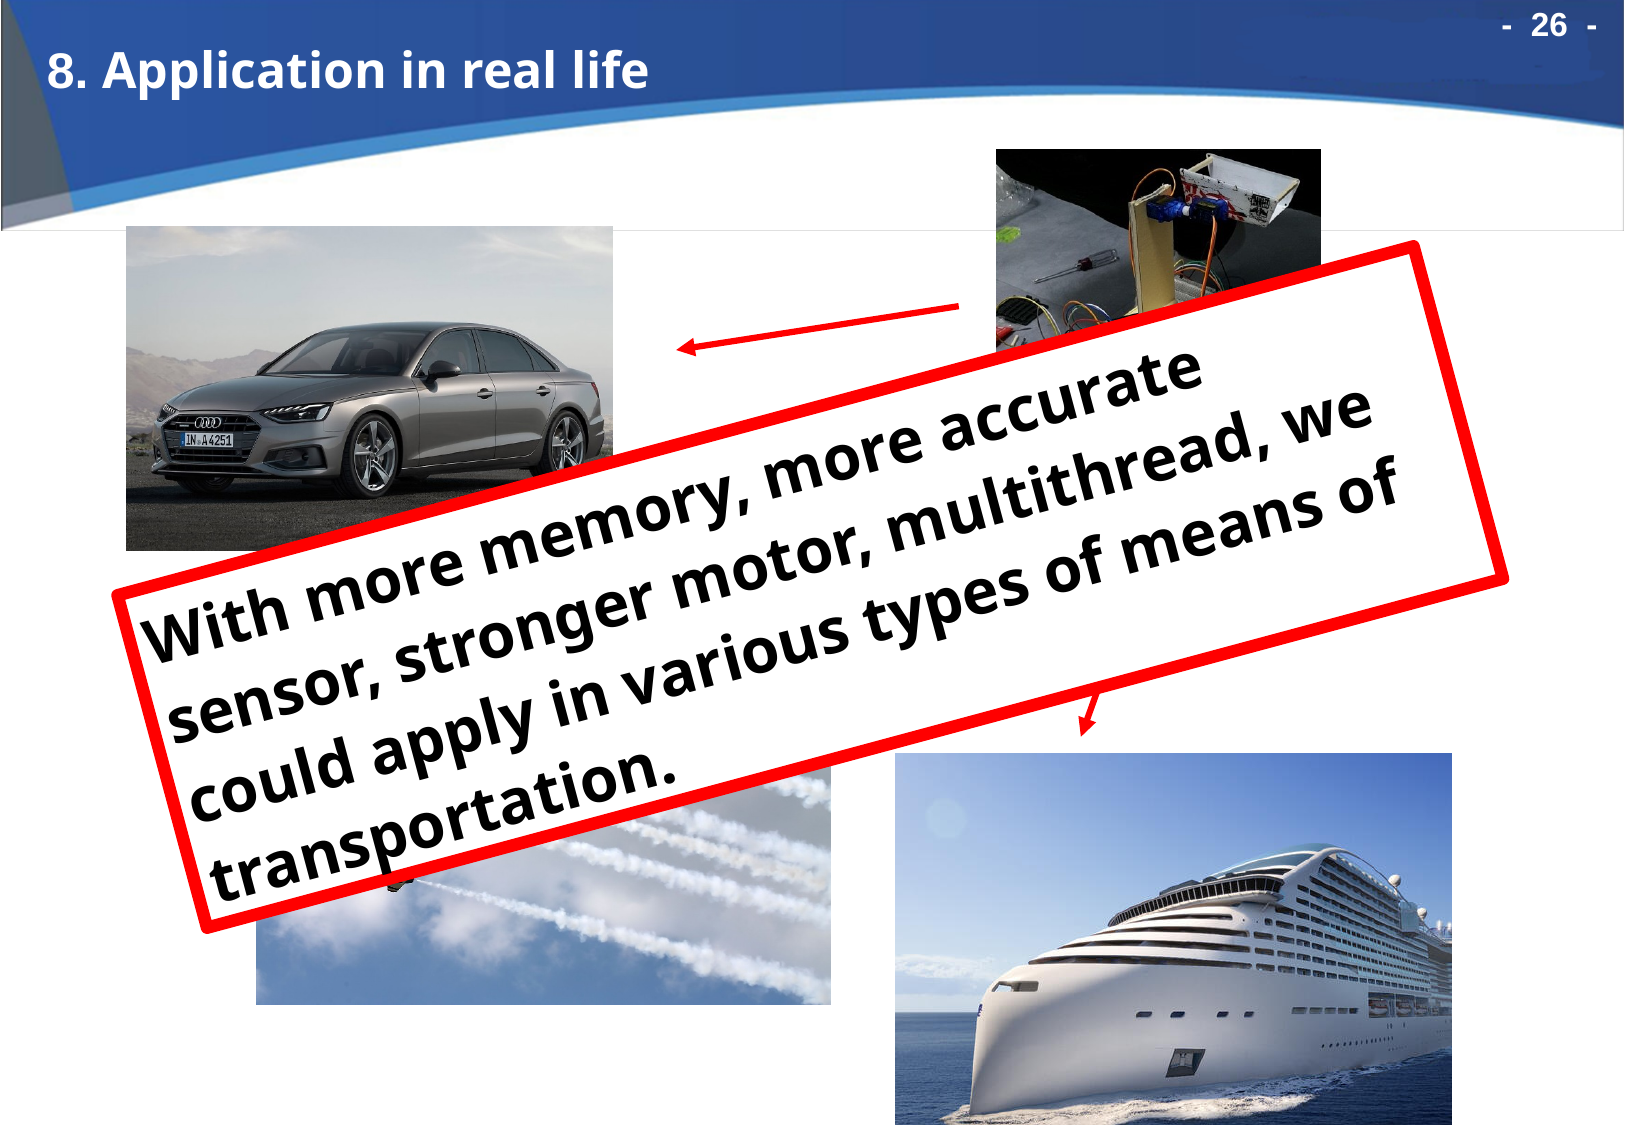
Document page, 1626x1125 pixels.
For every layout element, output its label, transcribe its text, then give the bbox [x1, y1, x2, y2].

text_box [675, 305, 959, 351]
text_box 8. Application in real life [32, 30, 1321, 166]
picture [255, 609, 831, 1005]
text_box With more memory, more accurate sensor, stronger motor, multithread, we could apply in various types of means of transportation. [117, 246, 1504, 928]
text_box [1080, 572, 1140, 738]
picture [895, 753, 1453, 1125]
picture [0, 0, 1625, 551]
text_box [848, 536, 985, 610]
text_box - 26 - [1474, 0, 1625, 46]
